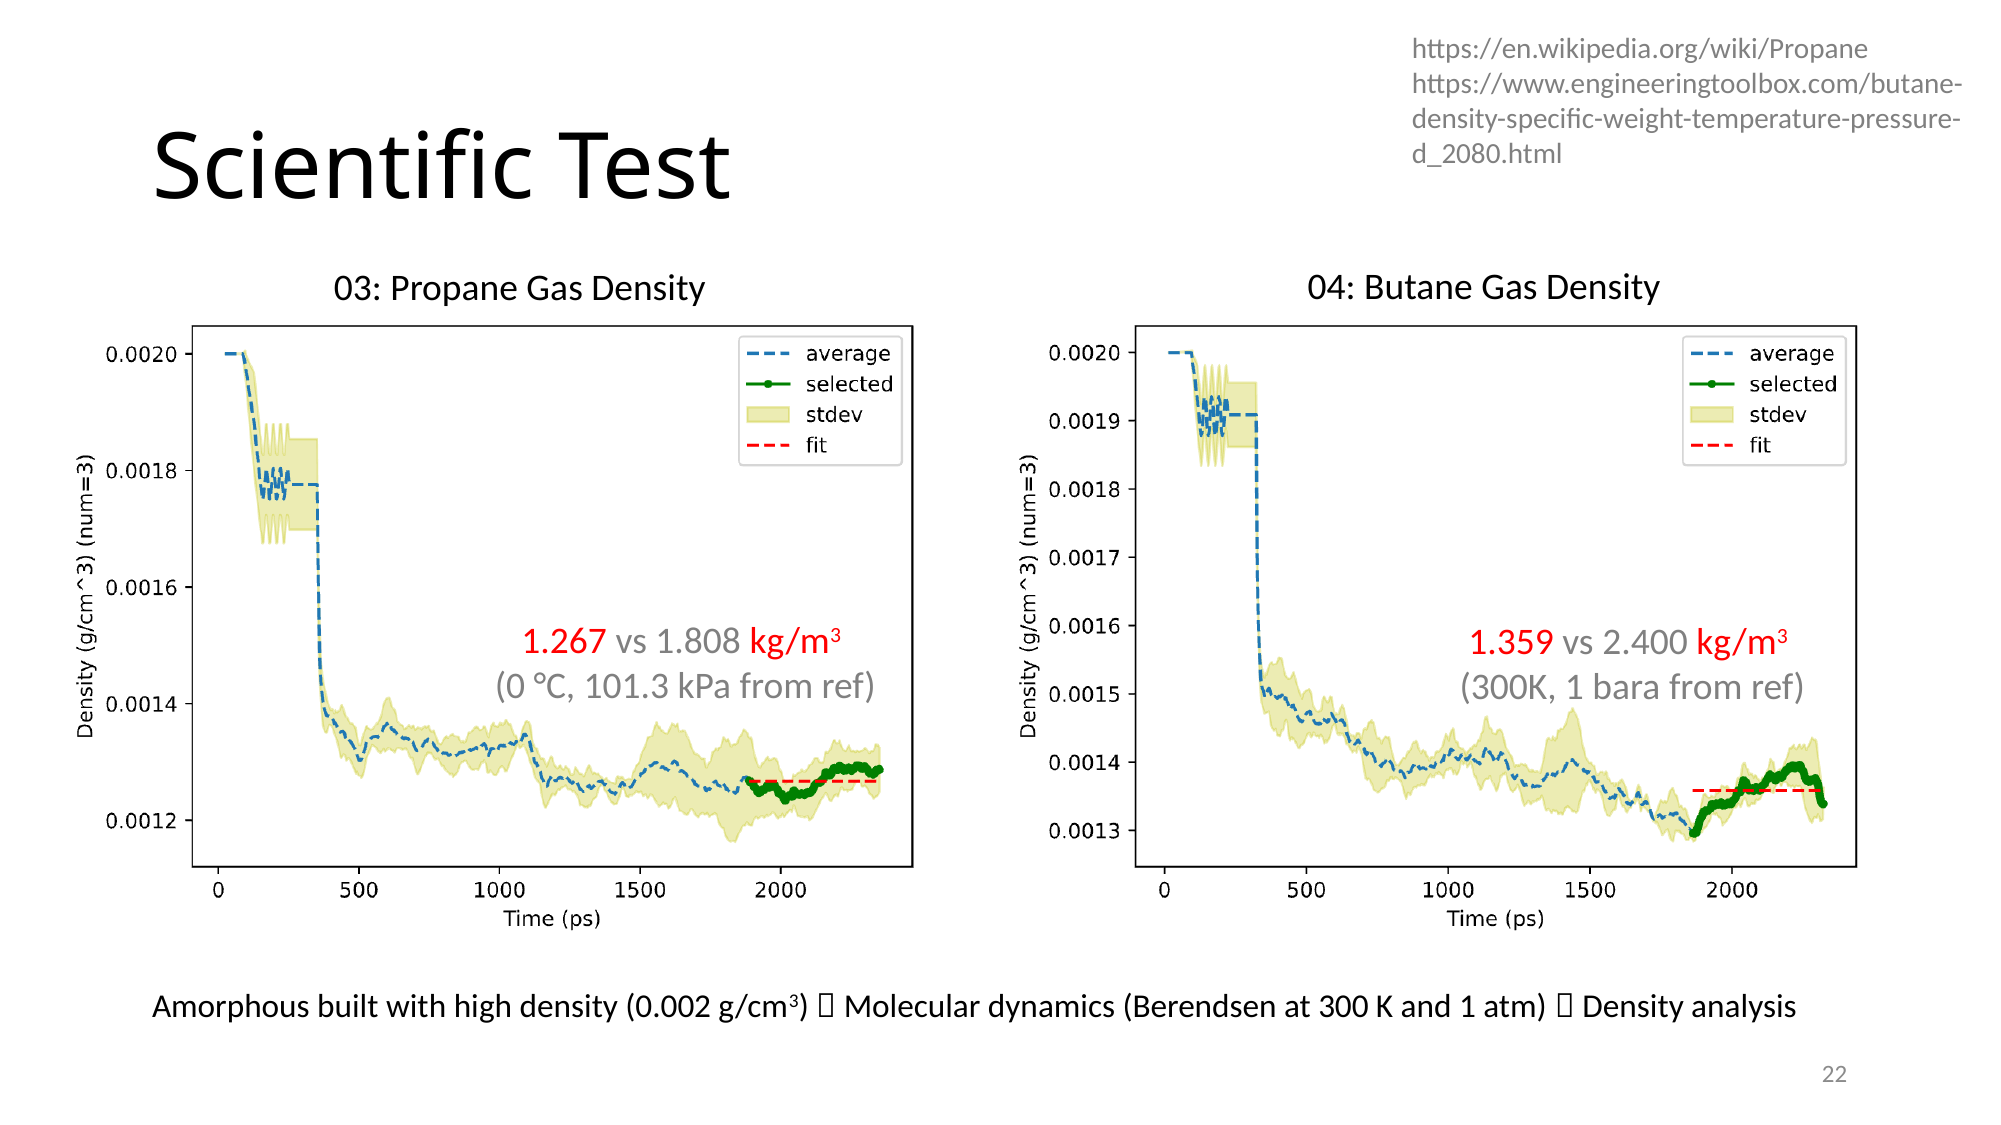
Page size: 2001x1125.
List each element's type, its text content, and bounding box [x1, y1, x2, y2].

picture [1018, 258, 1919, 934]
title Scientific Test [137, 59, 1863, 278]
slide_number 22 [1412, 1042, 1863, 1103]
picture [74, 258, 975, 934]
text_box https://en.wikipedia.org/wiki/Propane https://www.engineeringtoolbox.com/butane-density-specific-weight-temperature-pressure-d_2080.html [1397, 22, 1982, 177]
text_box Amorphous built with high density (0.002 g/cm3)  Molecular dynamics (Berendsen at 300 K and 1 atm)  Density analysis [137, 976, 1847, 1032]
